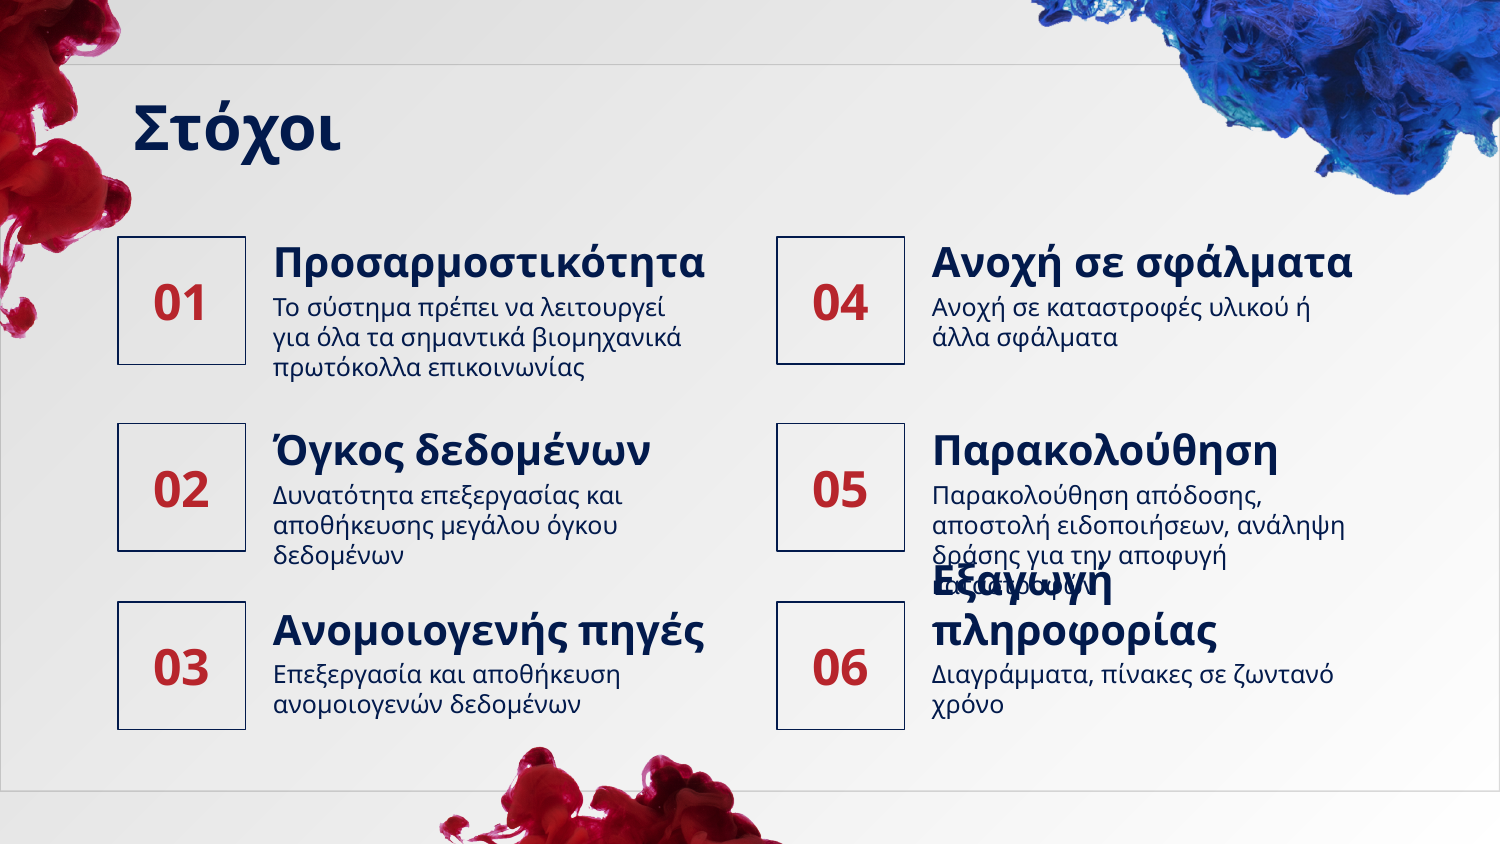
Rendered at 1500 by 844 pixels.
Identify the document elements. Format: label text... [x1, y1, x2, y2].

title 02 [117, 423, 246, 552]
title Ανοχή σε σφάλματα [916, 236, 1045, 276]
title 01 [117, 236, 246, 365]
title Στόχοι [168, 72, 1045, 167]
title Εξαγωγή πληροφορίας [916, 604, 1413, 669]
title 05 [776, 423, 905, 552]
title 04 [776, 236, 905, 365]
subtitle Ανοχή σε καταστροφές υλικού ή άλλα σφάλματα [916, 276, 1382, 371]
subtitle Παρακολούθηση απόδοσης, αποστολή ειδοποιήσεων, ανάληψη δράσης για την αποφυγή καταστροφών [916, 464, 1382, 559]
title Προσαρμοστικότητα [257, 236, 723, 276]
title 06 [776, 601, 905, 730]
subtitle Διαγράμματα, πίνακες σε ζωντανό χρόνο [916, 643, 1382, 738]
subtitle Επεξεργασία και αποθήκευση ανομοιογενών δεδομένων [257, 643, 723, 738]
picture [0, 0, 164, 353]
picture [951, 0, 1500, 313]
title Ανομοιογενής πηγές [257, 604, 723, 643]
title Παρακολούθηση [916, 424, 1382, 464]
title 03 [117, 601, 246, 730]
subtitle Δυνατότητα επεξεργασίας και αποθήκευσης μεγάλου όγκου δεδομένων [257, 464, 723, 559]
picture [287, 747, 794, 844]
subtitle Το σύστημα πρέπει να λειτουργεί για όλα τα σημαντικά βιομηχανικά πρωτόκολλα επικοινωνίας [257, 276, 723, 371]
title Όγκος δεδομένων [257, 424, 723, 464]
